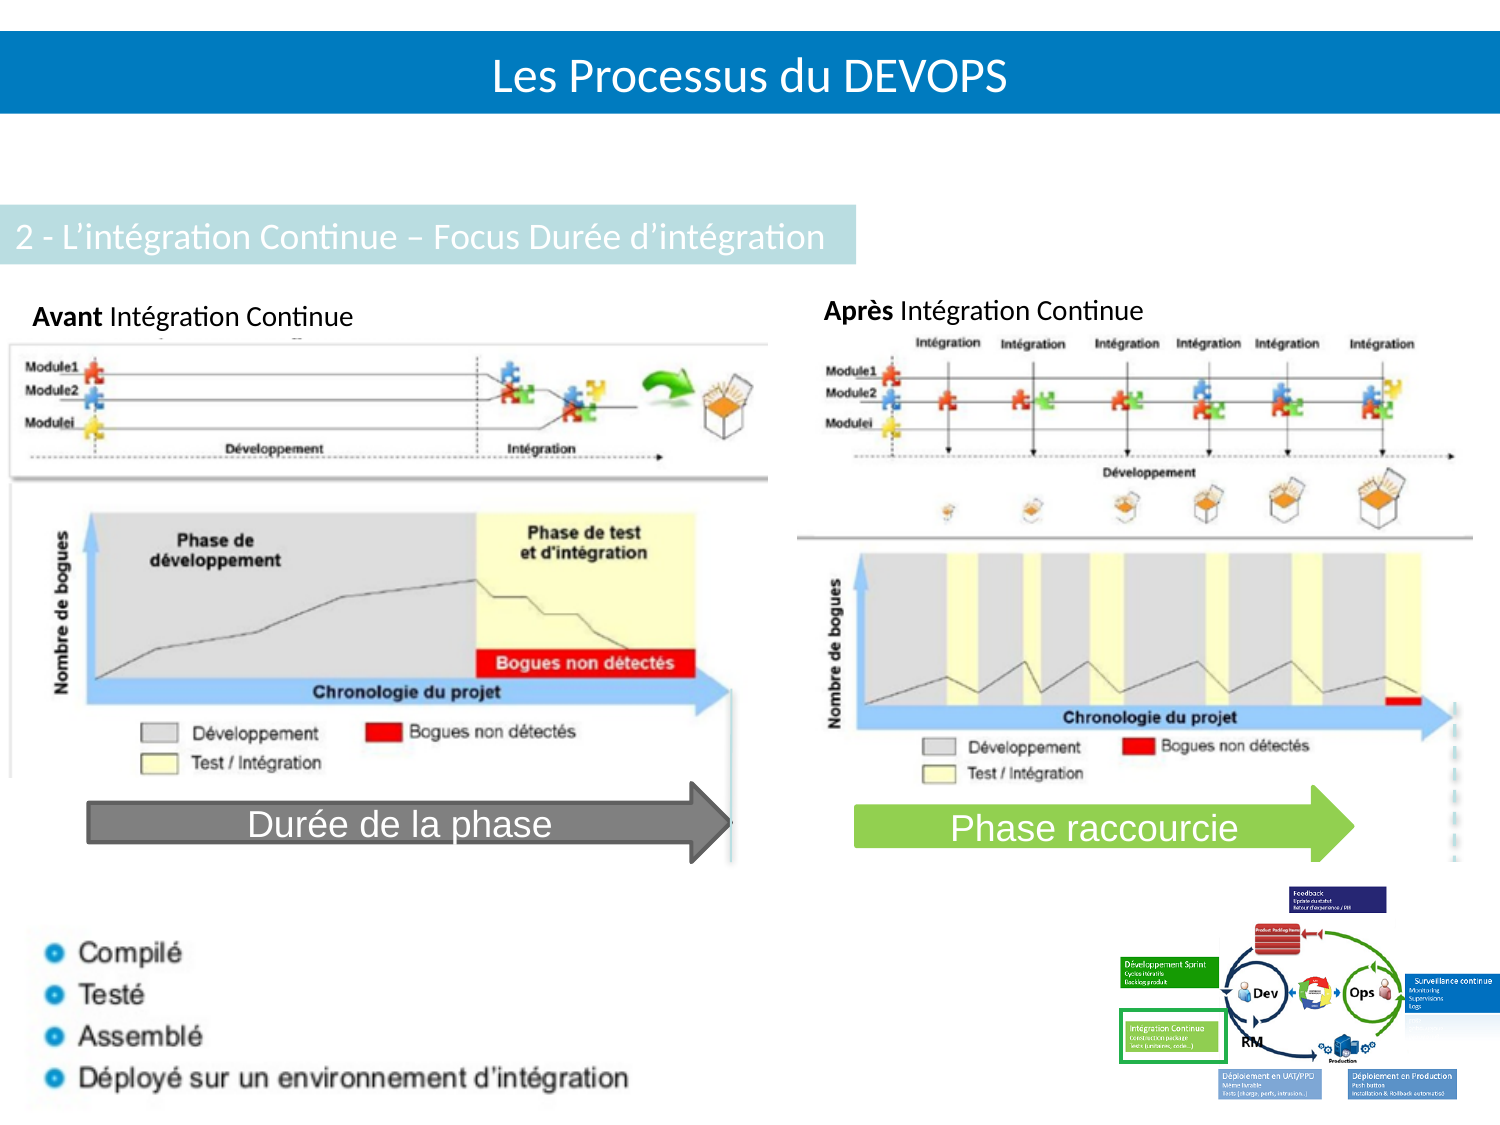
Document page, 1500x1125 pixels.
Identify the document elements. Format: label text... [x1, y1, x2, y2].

text_box 2 - L’intégration Continue – Focus Durée d’intégration [0, 204, 857, 265]
title Les Processus du DEVOPS [0, 30, 1500, 114]
text_box Avant Intégration Continue [17, 289, 420, 337]
text_box Phase raccourcie [854, 802, 1355, 861]
text_box Après Intégration Continue [809, 283, 1211, 317]
picture [1106, 862, 1500, 1125]
picture [5, 924, 715, 1118]
picture [6, 338, 768, 778]
picture [796, 318, 1473, 793]
text_box Durée de la phase [86, 785, 724, 864]
